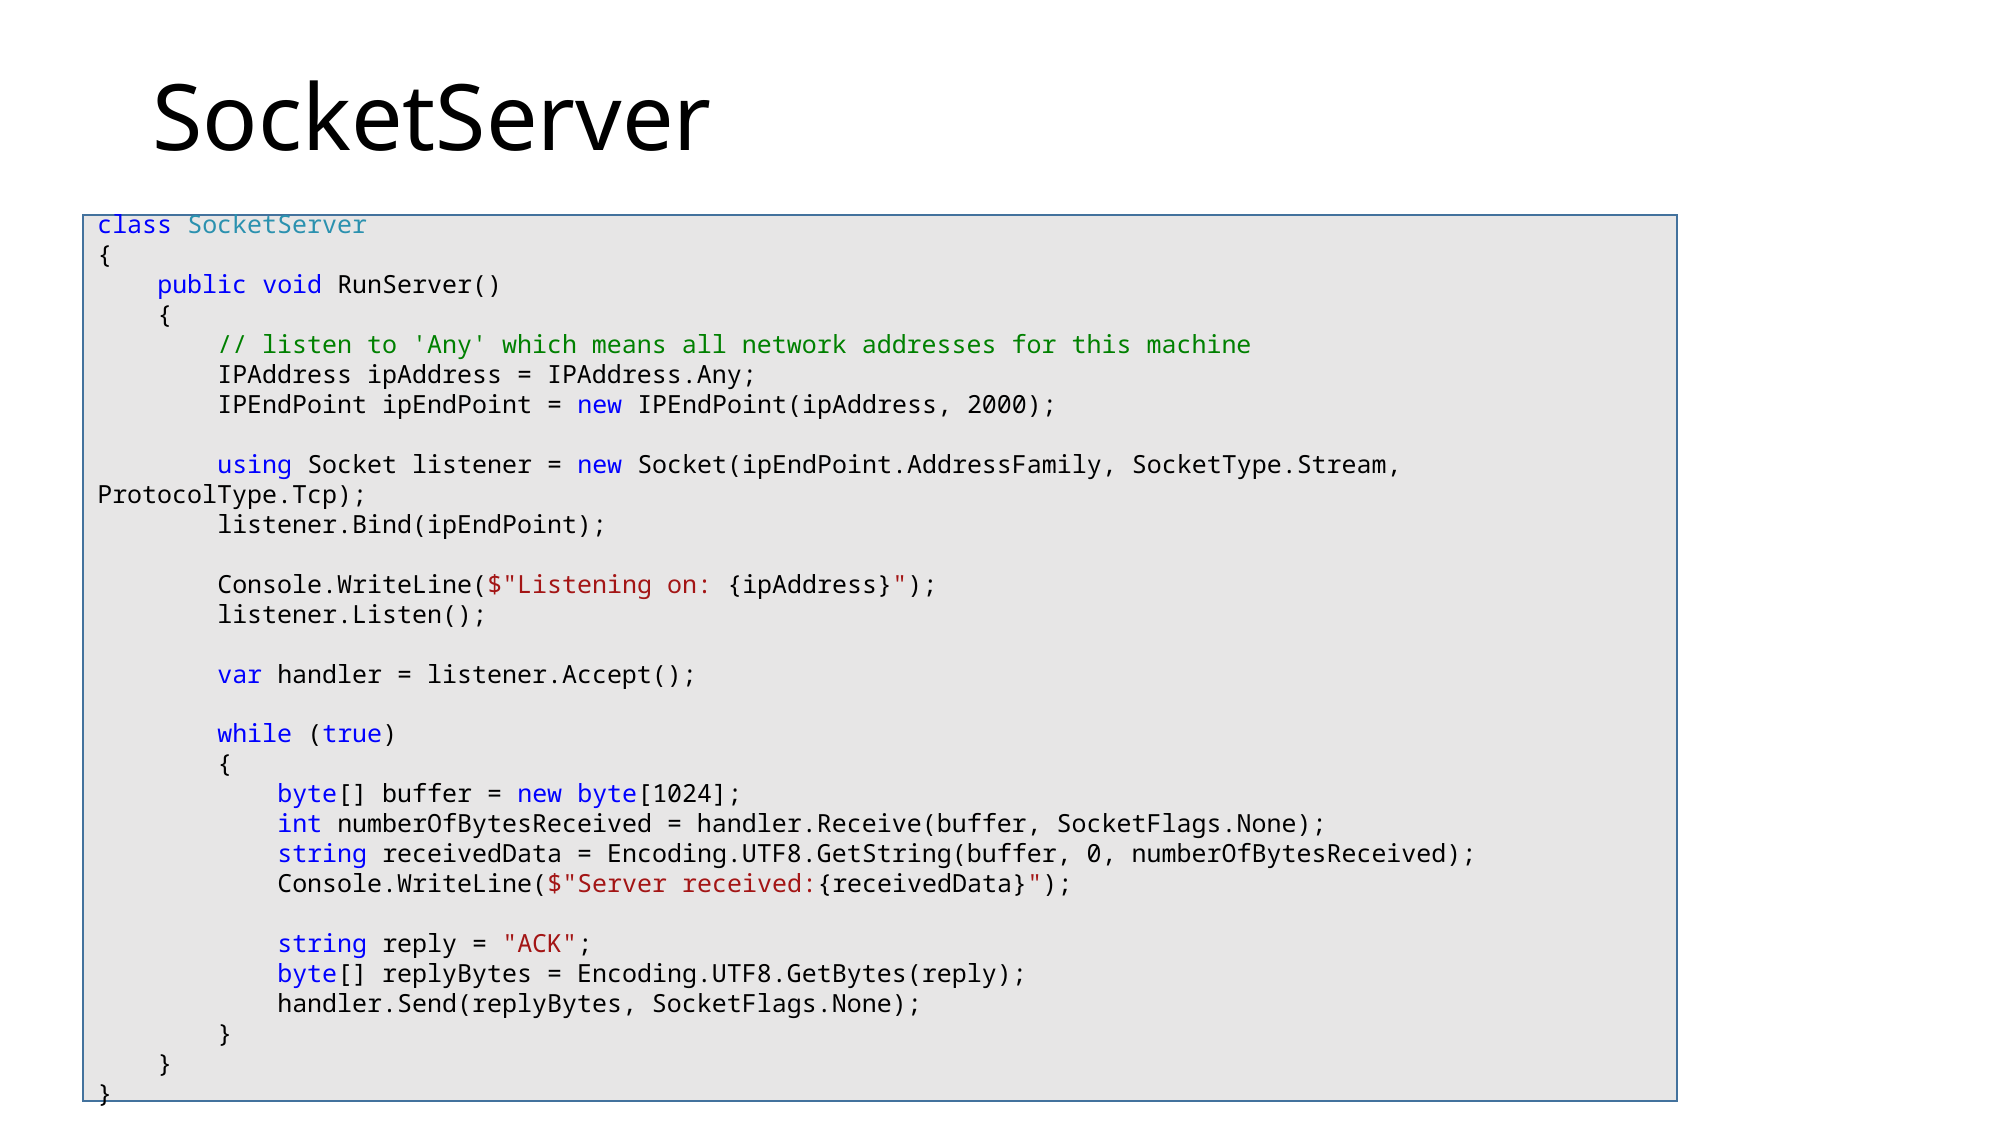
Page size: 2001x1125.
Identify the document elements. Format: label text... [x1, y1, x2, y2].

title SocketServer [137, 59, 1863, 182]
text_box class SocketServer { public void RunServer() { // listen to 'Any' which means all network addresses for this machine IPAddress ipAddress = IPAddress.Any; IPEndPoint ipEndPoint = new IPEndPoint(ipAddress, 2000); using Socket listener = new Socket(ipEndPoint.AddressFamily, SocketType.Stream, ProtocolType.Tcp); listener.Bind(ipEndPoint); Console.WriteLine($"Listening on: {ipAddress}"); listener.Listen(); var handler = listener.Accept(); while (true) { byte[] buffer = new byte[1024]; int numberOfBytesReceived = handler.Receive(buffer, SocketFlags.None); string receivedData = Encoding.UTF8.GetString(buffer, 0, numberOfBytesReceived); Console.WriteLine($"Server received:{receivedData}"); string reply = "ACK"; byte[] replyBytes = Encoding.UTF8.GetBytes(reply); handler.Send(replyBytes, SocketFlags.None); } } } [82, 214, 1678, 1102]
